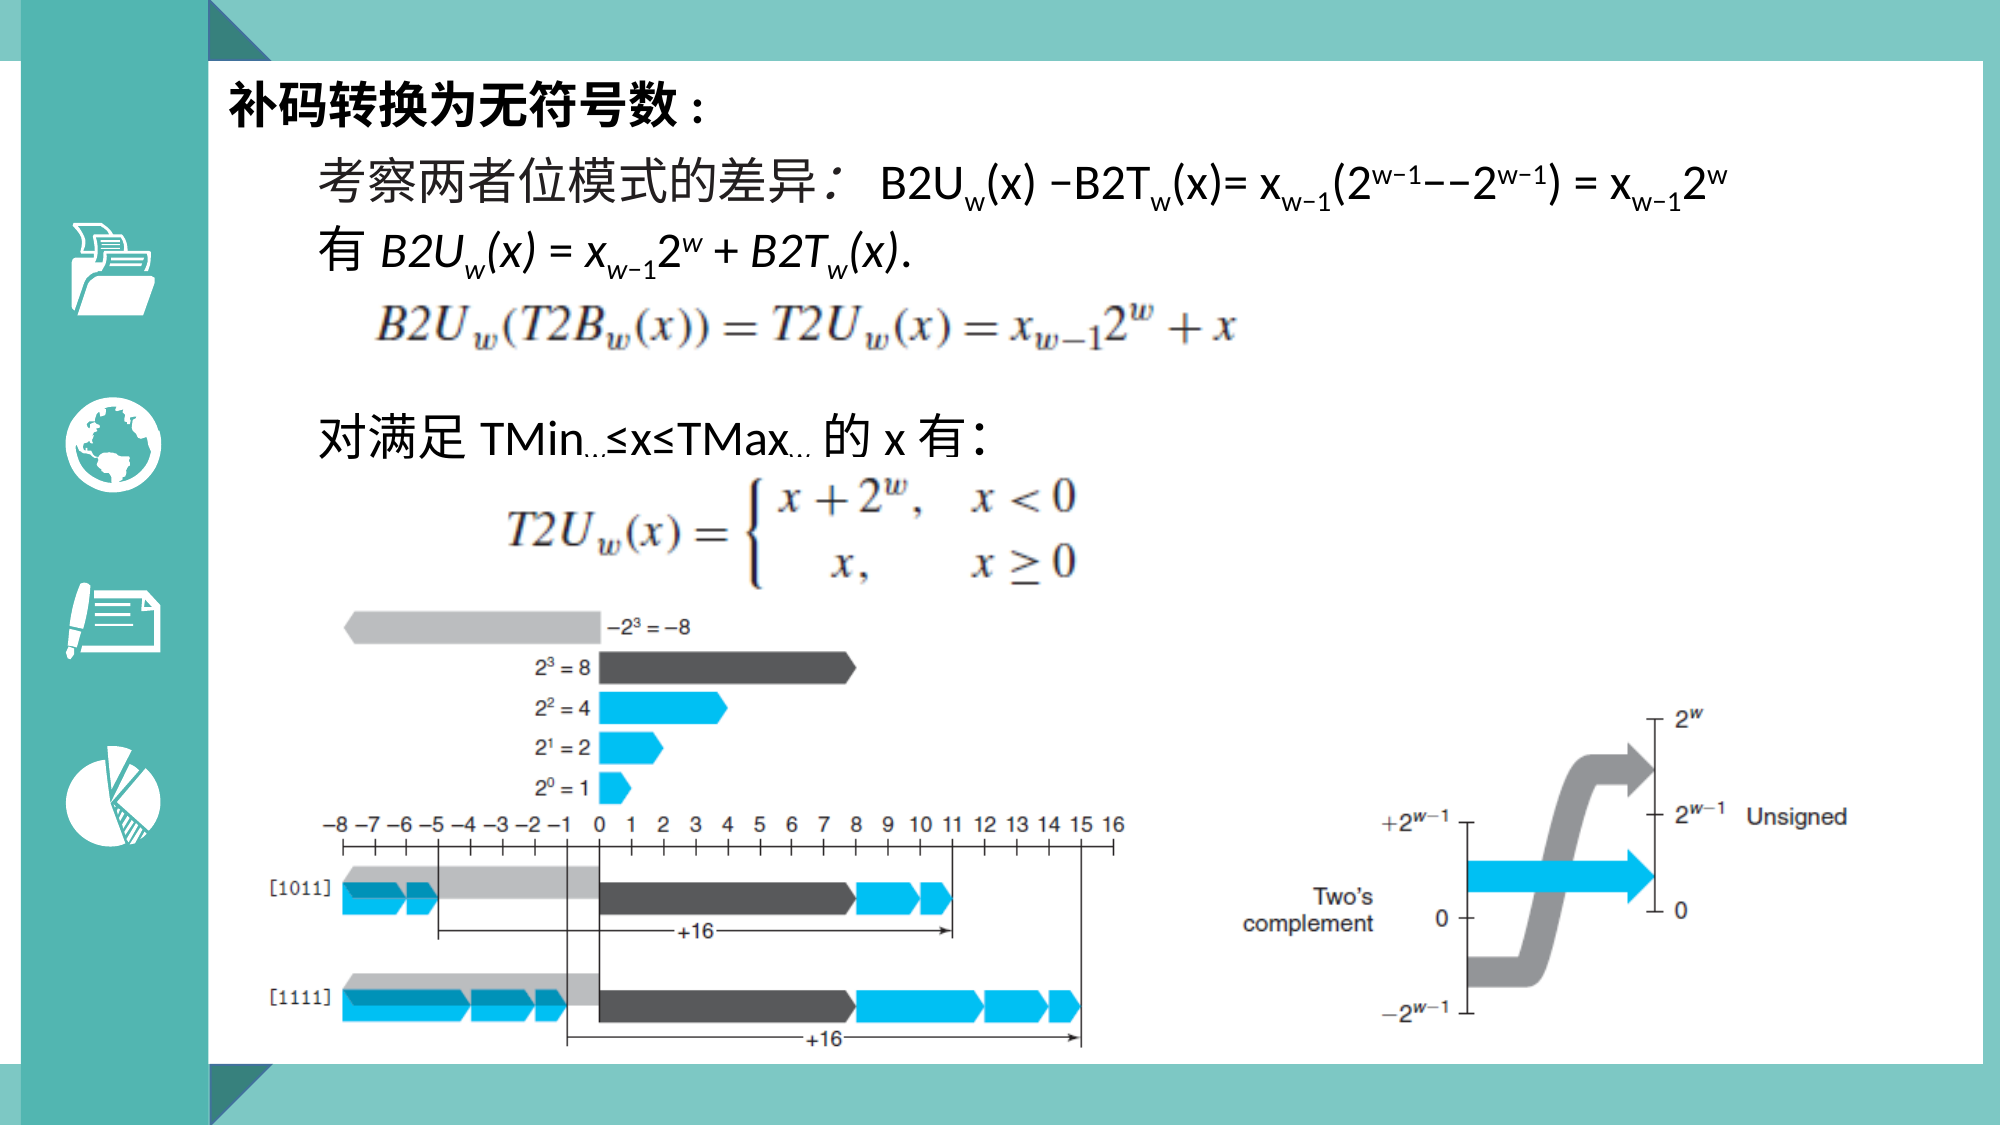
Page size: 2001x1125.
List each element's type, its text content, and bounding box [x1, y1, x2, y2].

picture [253, 456, 1493, 1053]
picture [368, 294, 1518, 363]
text_box 补码转换为无符号数: [213, 66, 852, 142]
text_box 考察两者位模式的差异：B2Uw(x) −B2Tw(x)= xw−1(2w−1−−2w−1) = xw−12w 有B2Uw(x) = xw−12w + B2Tw(x). 对满足TMinw≤x≤TMaxw的x有： [303, 141, 1877, 482]
picture [1222, 706, 1857, 1036]
